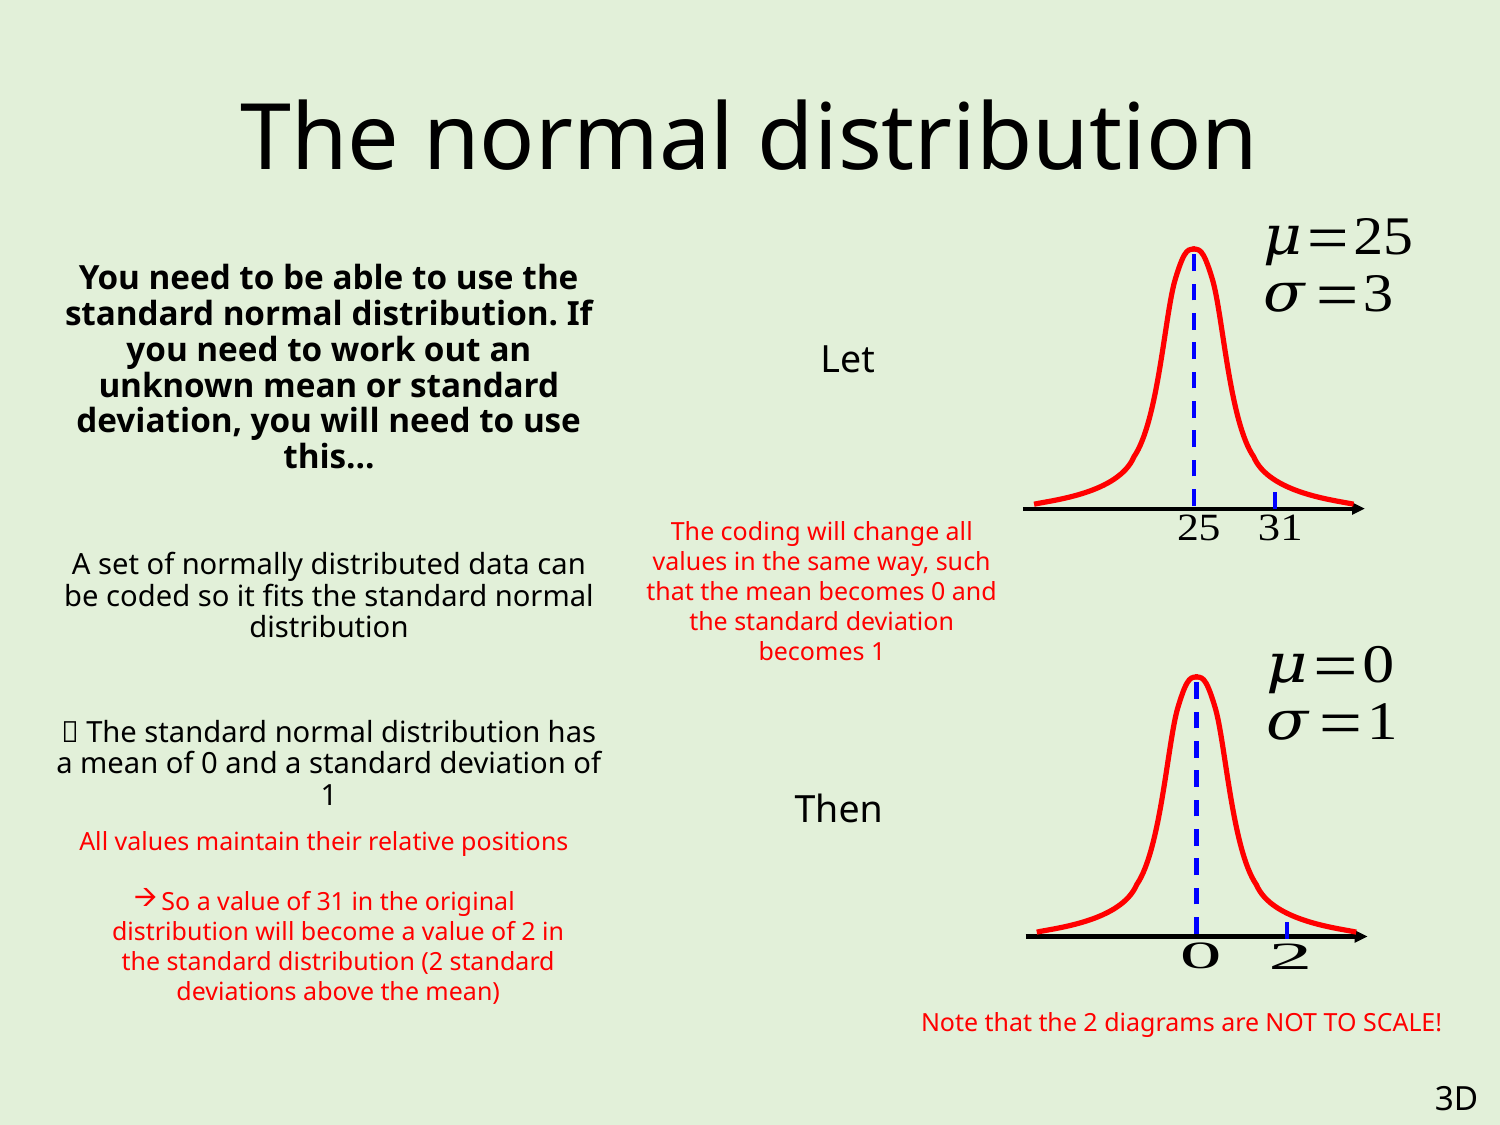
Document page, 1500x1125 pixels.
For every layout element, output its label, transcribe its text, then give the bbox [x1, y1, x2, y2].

text_box All values maintain their relative positions So a value of 31 in the original distribution will become a value of 2 in the standard distribution (2 standard deviations above the mean) [50, 818, 599, 1013]
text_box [987, 639, 1368, 982]
list You need to be able to use the standard normal distribution. If you need to work out an unknown mean or standard deviation, you will need to use this… A set of normally distributed data can be coded so it fits the standard normal distribution  The standard normal distribution has a mean of 0 and a standard deviation of 1 [37, 253, 621, 1014]
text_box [984, 211, 1365, 554]
text_box Note that the 2 diagrams are NOT TO SCALE! [876, 999, 1489, 1045]
text_box The coding will change all values in the same way, such that the mean becomes 0 and the standard deviation becomes 1 [625, 508, 1019, 673]
title The normal distribution [103, 30, 1397, 249]
text_box 3D [1412, 1074, 1500, 1125]
